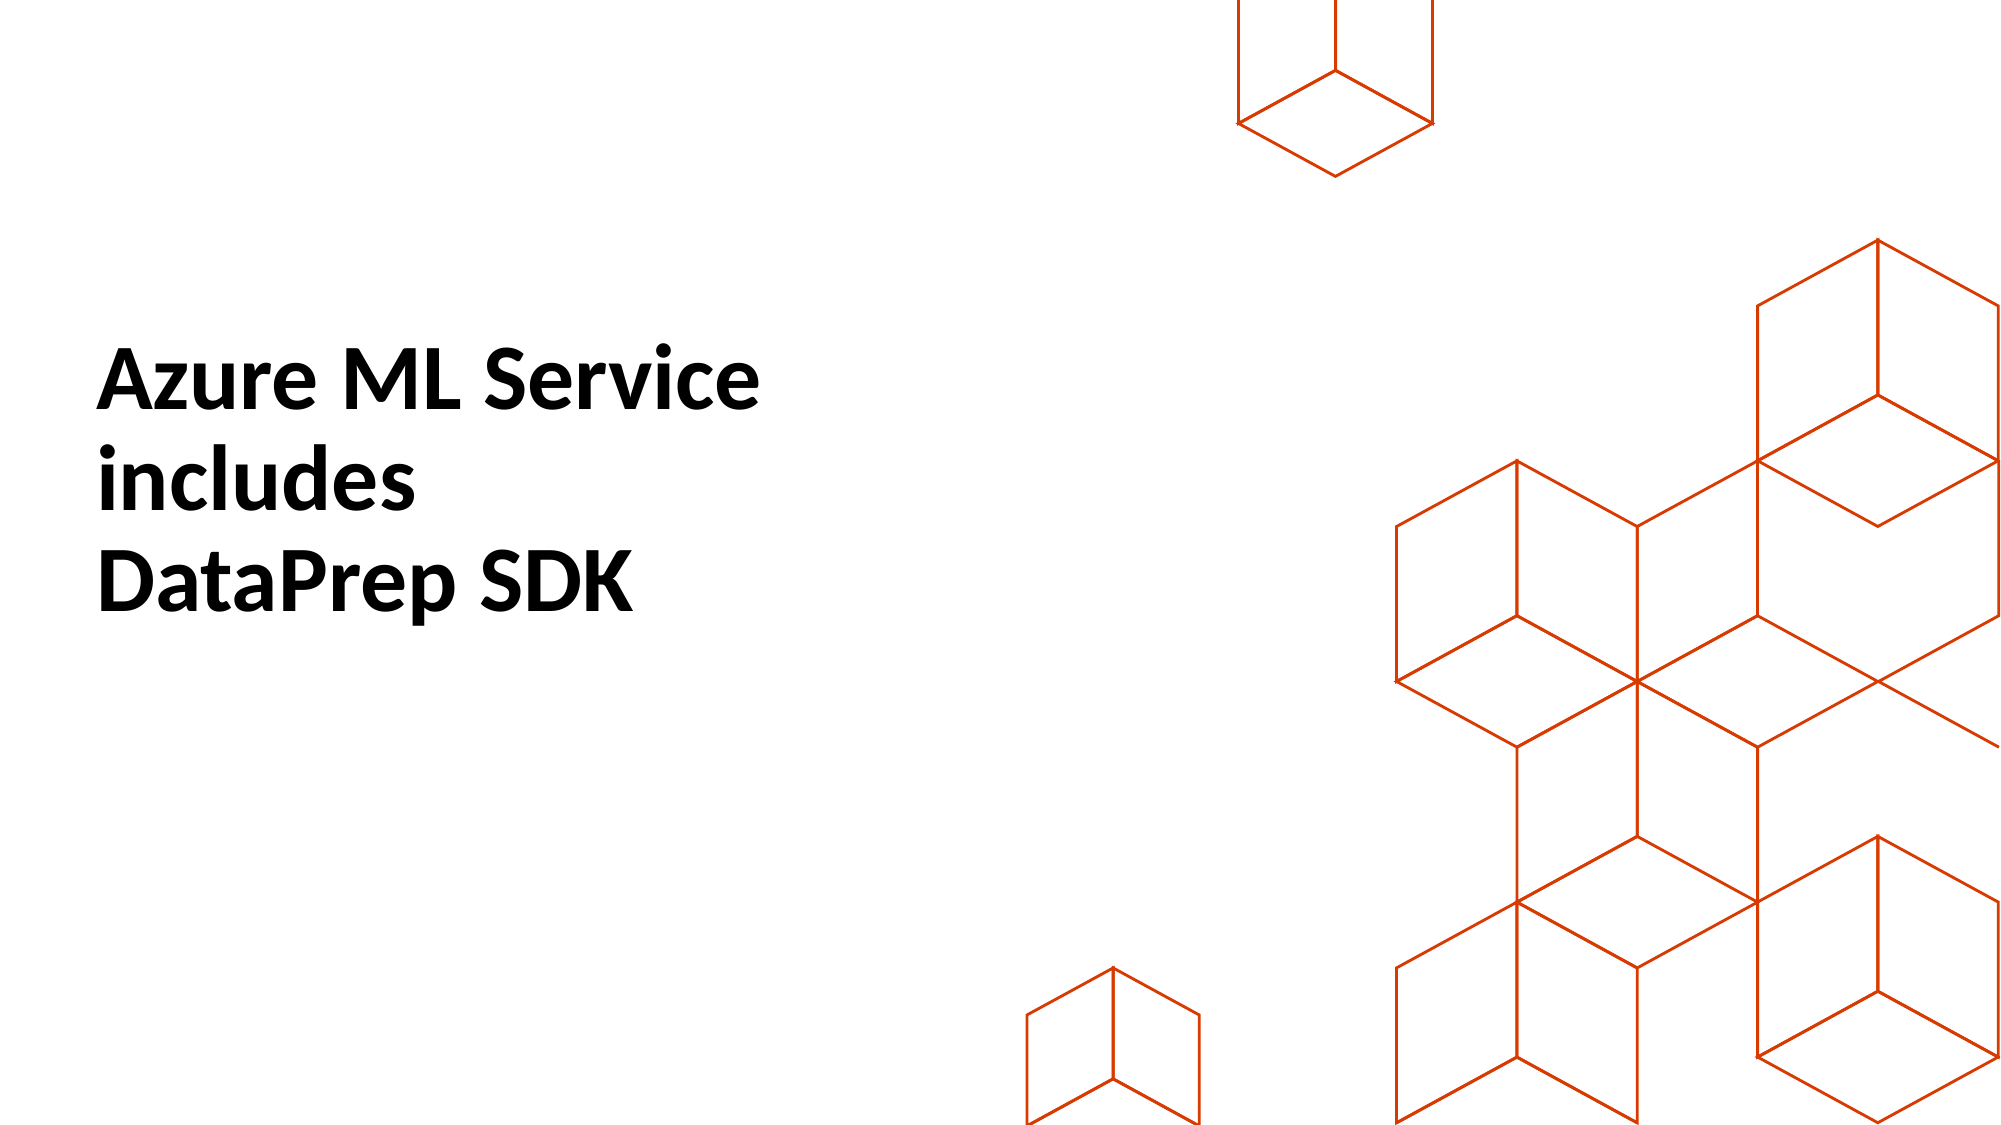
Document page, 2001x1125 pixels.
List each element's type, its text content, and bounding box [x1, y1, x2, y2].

title Azure ML Service includes DataPrep SDK [96, 513, 1146, 633]
